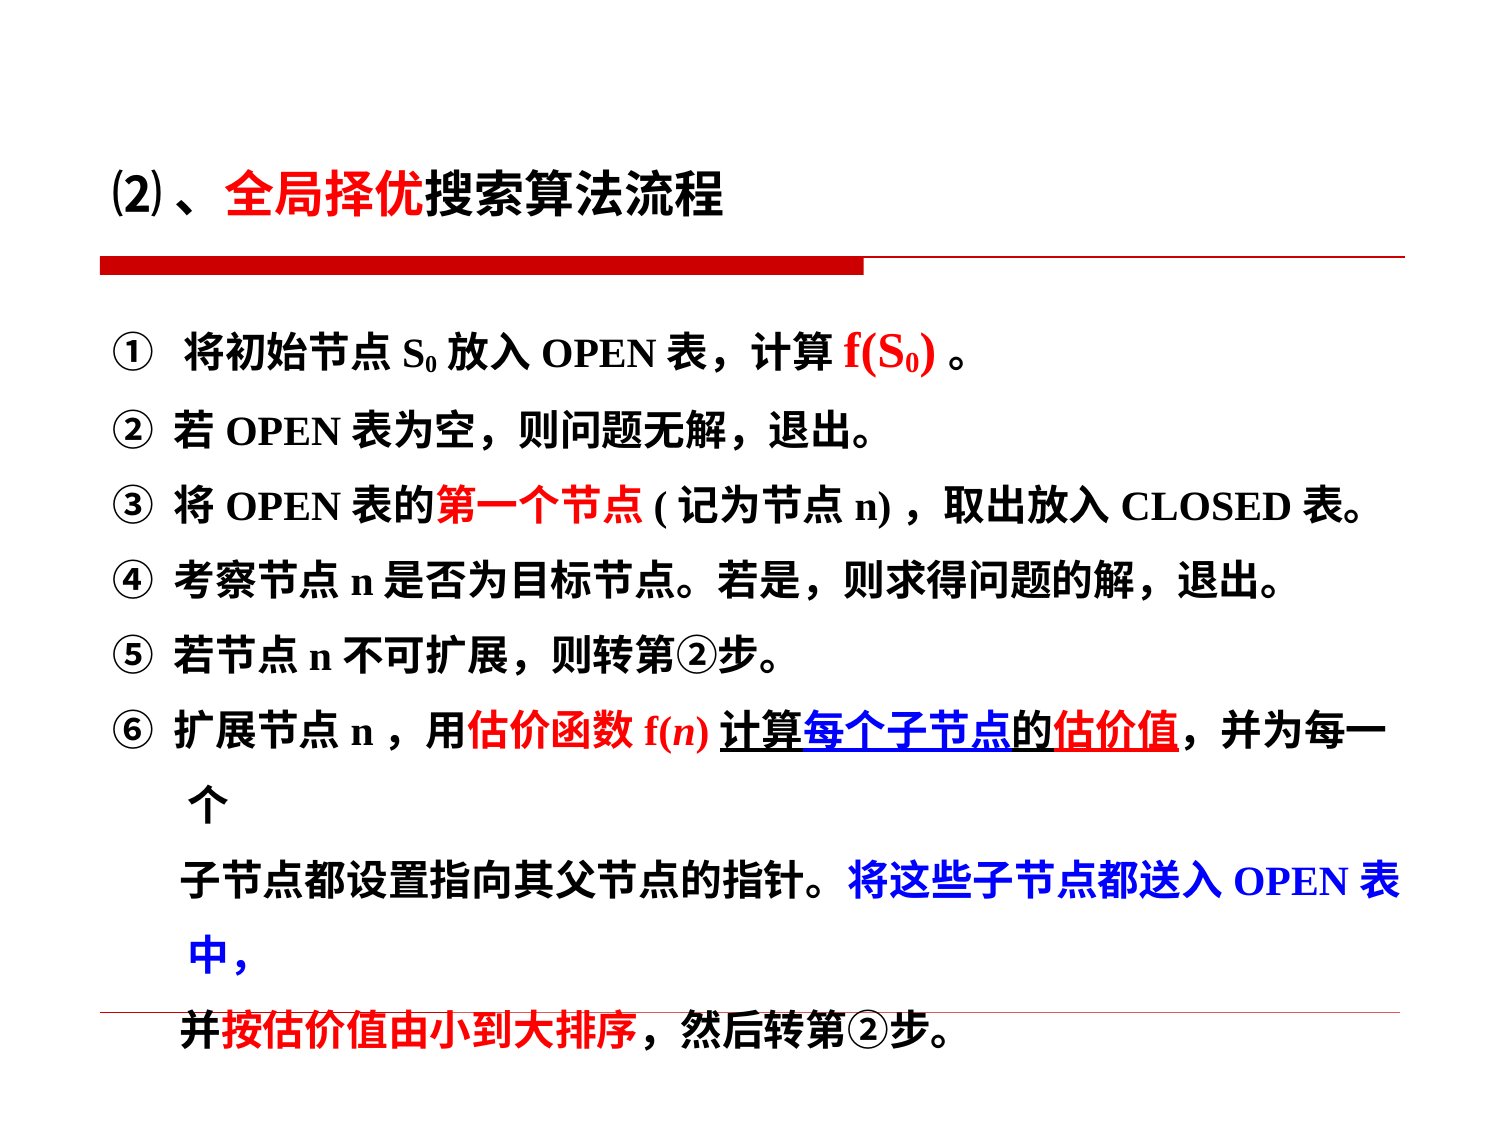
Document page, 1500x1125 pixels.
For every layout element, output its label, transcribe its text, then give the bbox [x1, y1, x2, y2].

list ① 将初始节点S0放入OPEN表，计算f(S0)。 ② 若OPEN表为空，则问题无解，退出。 ③ 将OPEN表的第一个节点(记为节点n)，取出放入CLOSED表。 ④ 考察节点n是否为目标节点。若是，则求得问题的解，退出。 ⑤ 若节点n不可扩展，则转第②步。 ⑥ 扩展节点n，用估价函数f(n)计算每个子节点的估价值，并为每一个 子节点都设置指向其父节点的指针。将这些子节点都送入OPEN表中， 并按估价值由小到大排序，然后转第②步。 [112, 287, 1425, 1054]
text_box ⑵、全局择优搜索算法流程 [112, 162, 738, 223]
